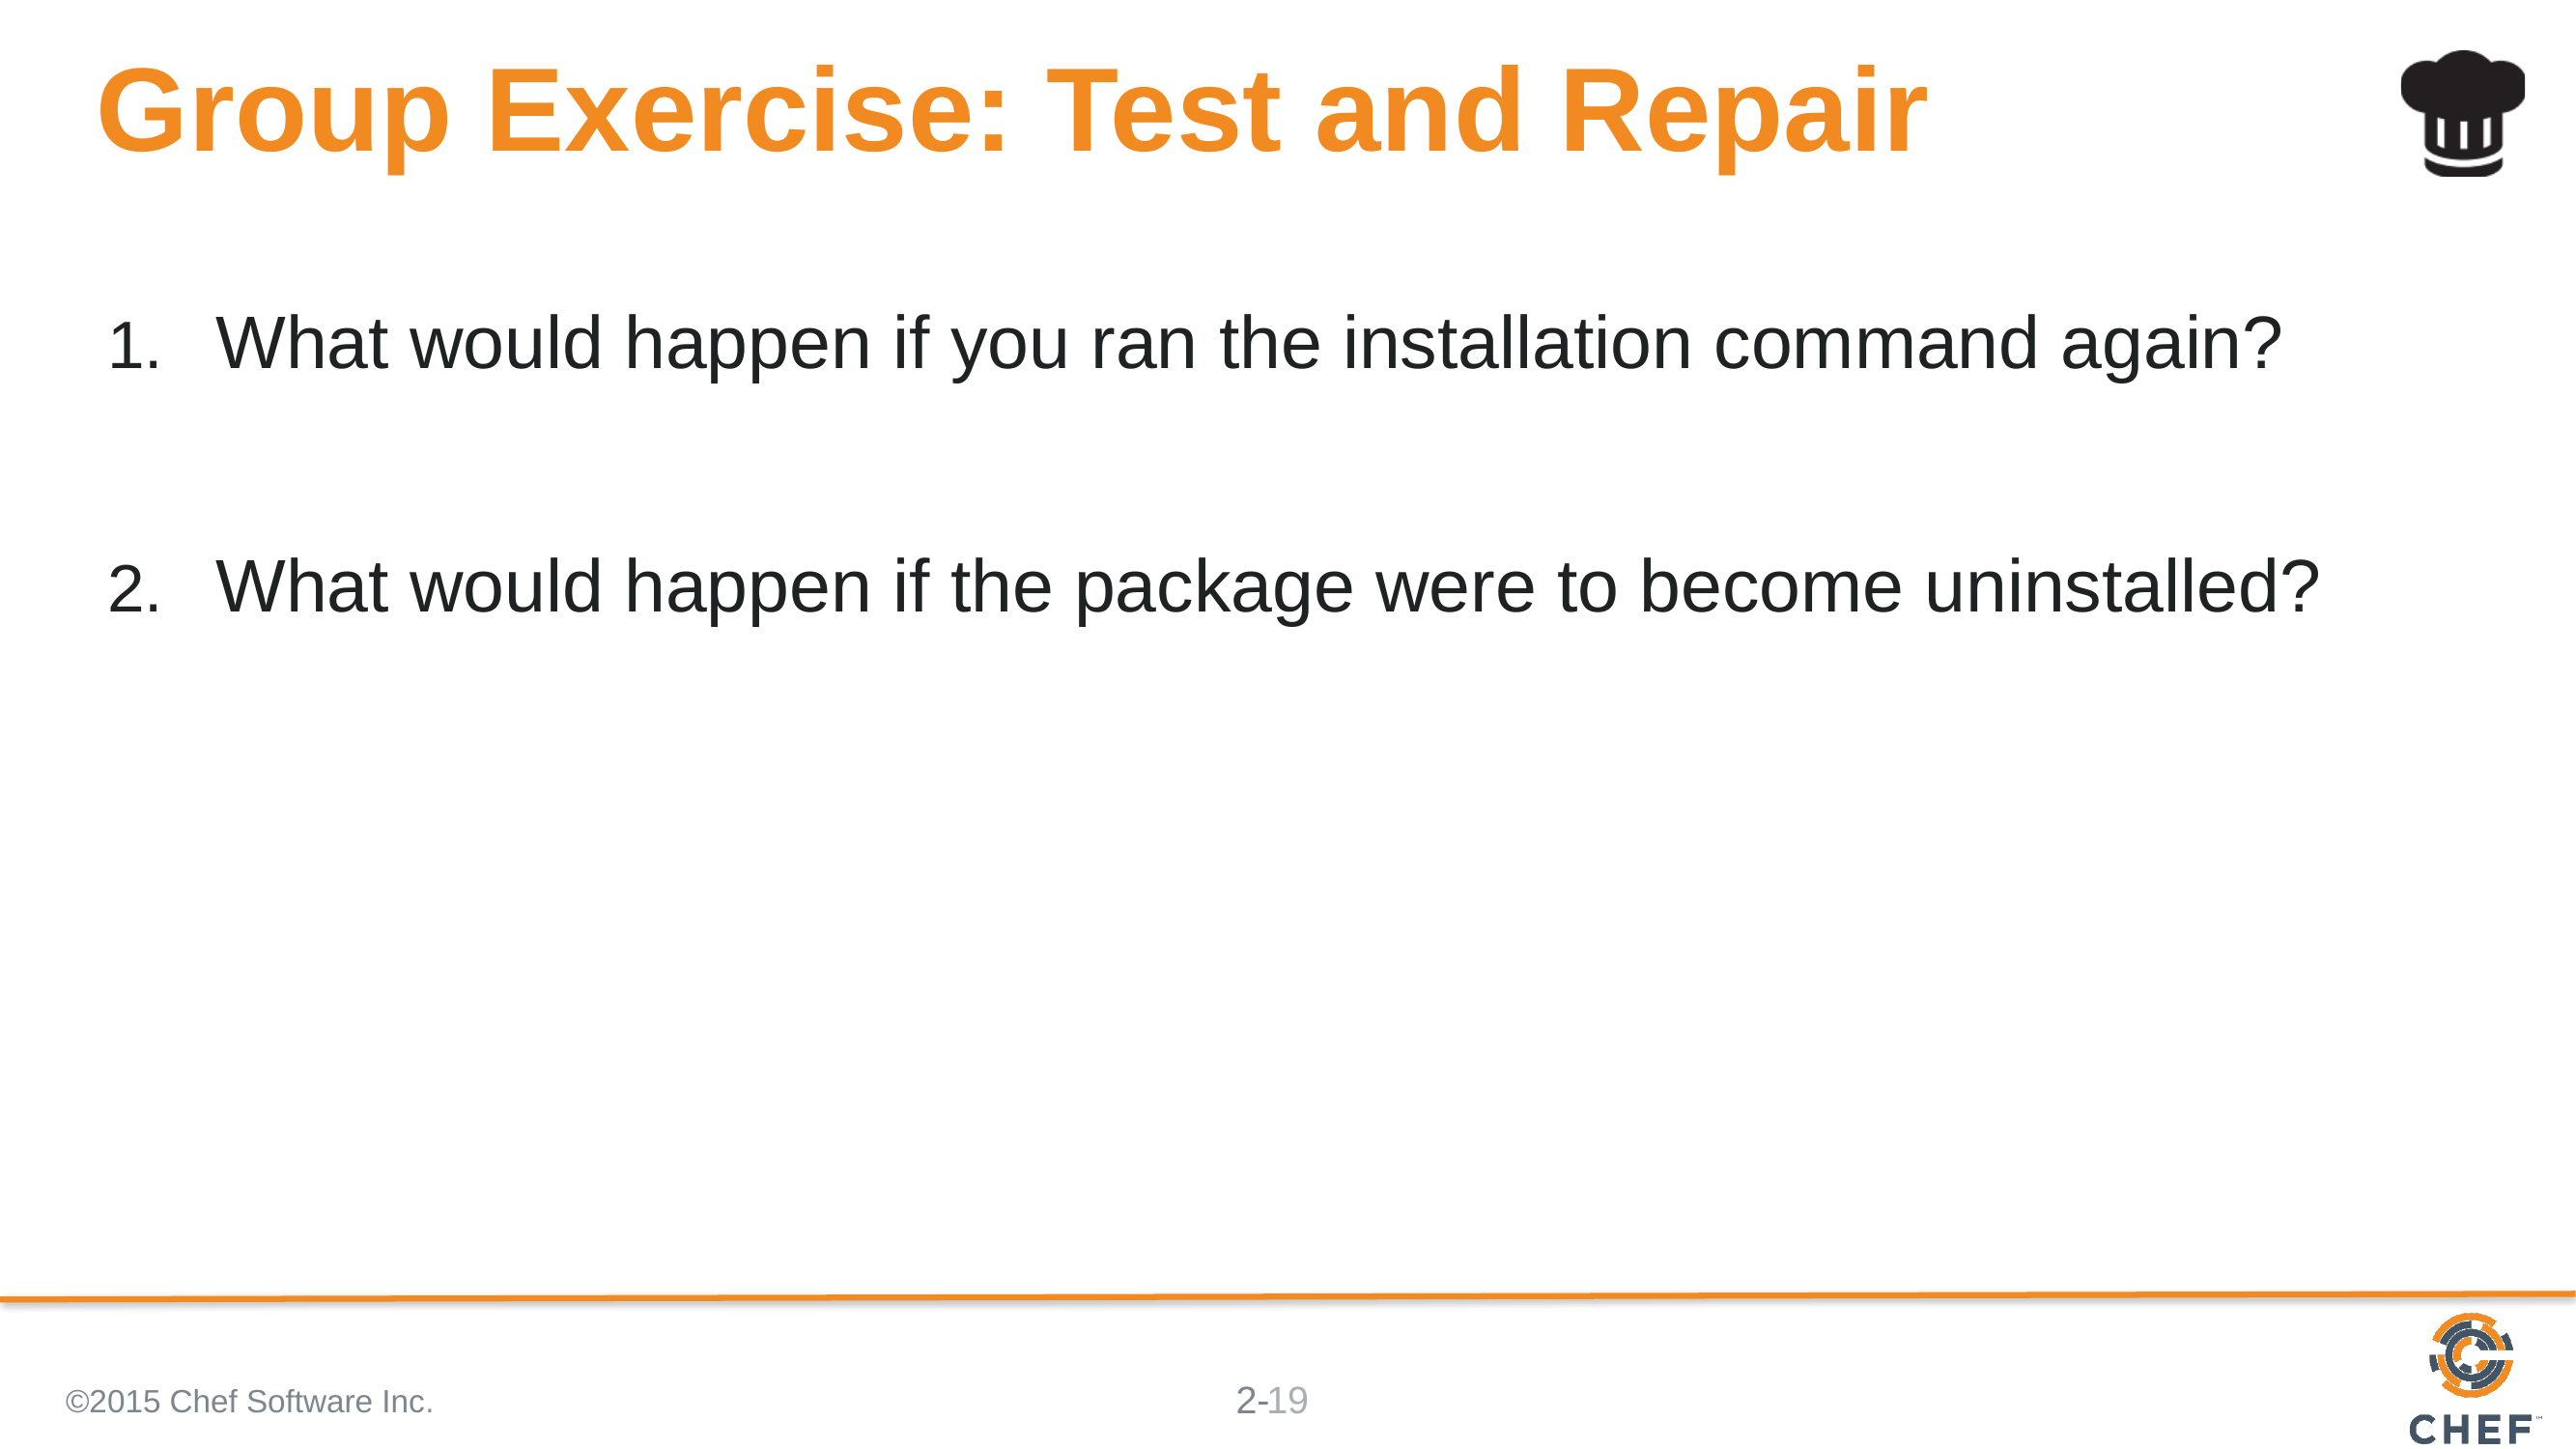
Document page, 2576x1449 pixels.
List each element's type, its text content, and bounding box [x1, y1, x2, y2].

title Group Exercise: Test and Repair [96, 48, 2463, 180]
list What would happen if you ran the installation command again? What would happen if the package were to become uninstalled? [107, 294, 2469, 1142]
footer ©2015 Chef Software Inc. [51, 1359, 952, 1440]
picture [2399, 1297, 2550, 1449]
slide_number 19 [998, 1359, 1578, 1437]
